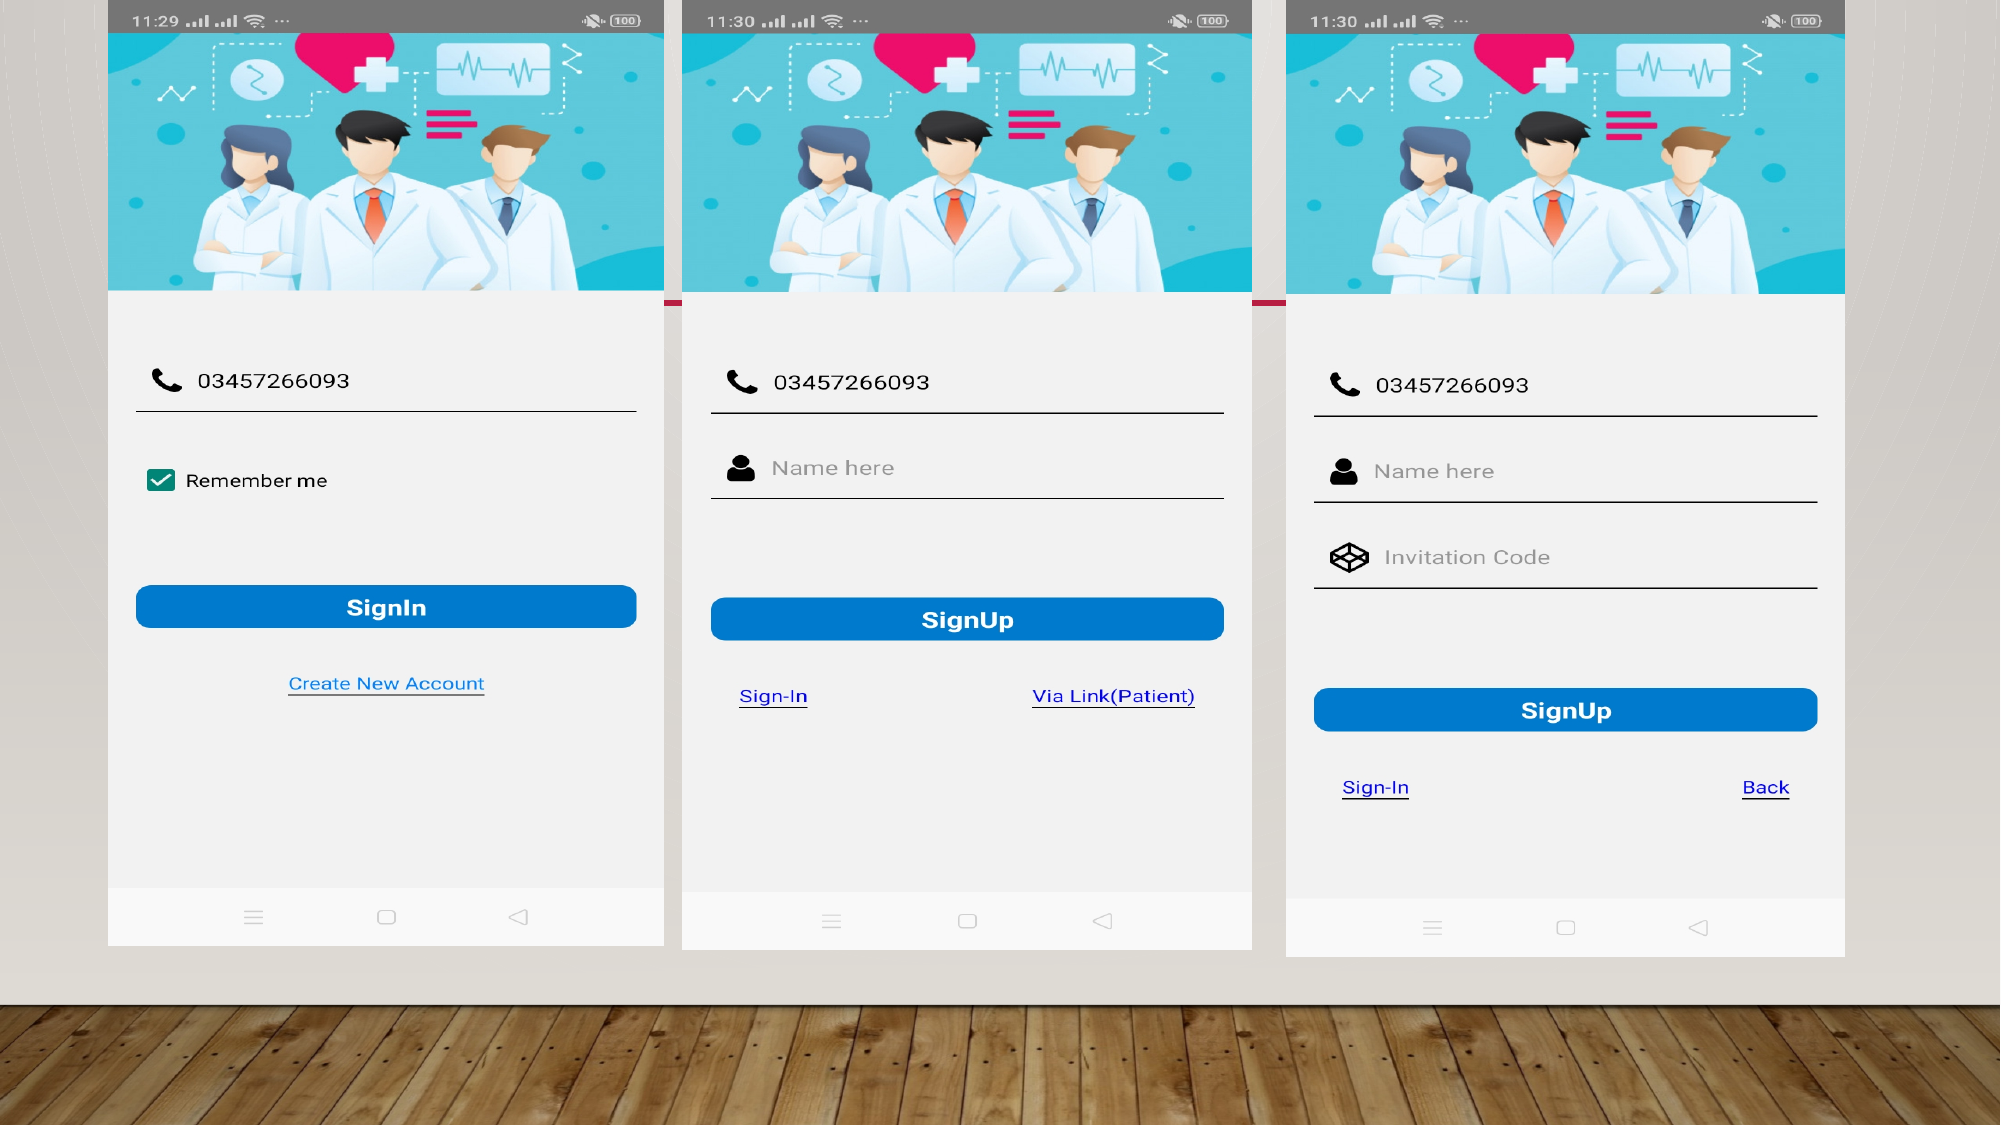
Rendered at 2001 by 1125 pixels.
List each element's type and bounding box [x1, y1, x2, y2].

title [1252, 59, 1286, 68]
picture [681, 0, 1252, 950]
picture [1286, 0, 1845, 958]
picture [107, 0, 664, 947]
title [1845, 59, 1863, 68]
title [664, 59, 681, 68]
picture [0, 1005, 2000, 1125]
